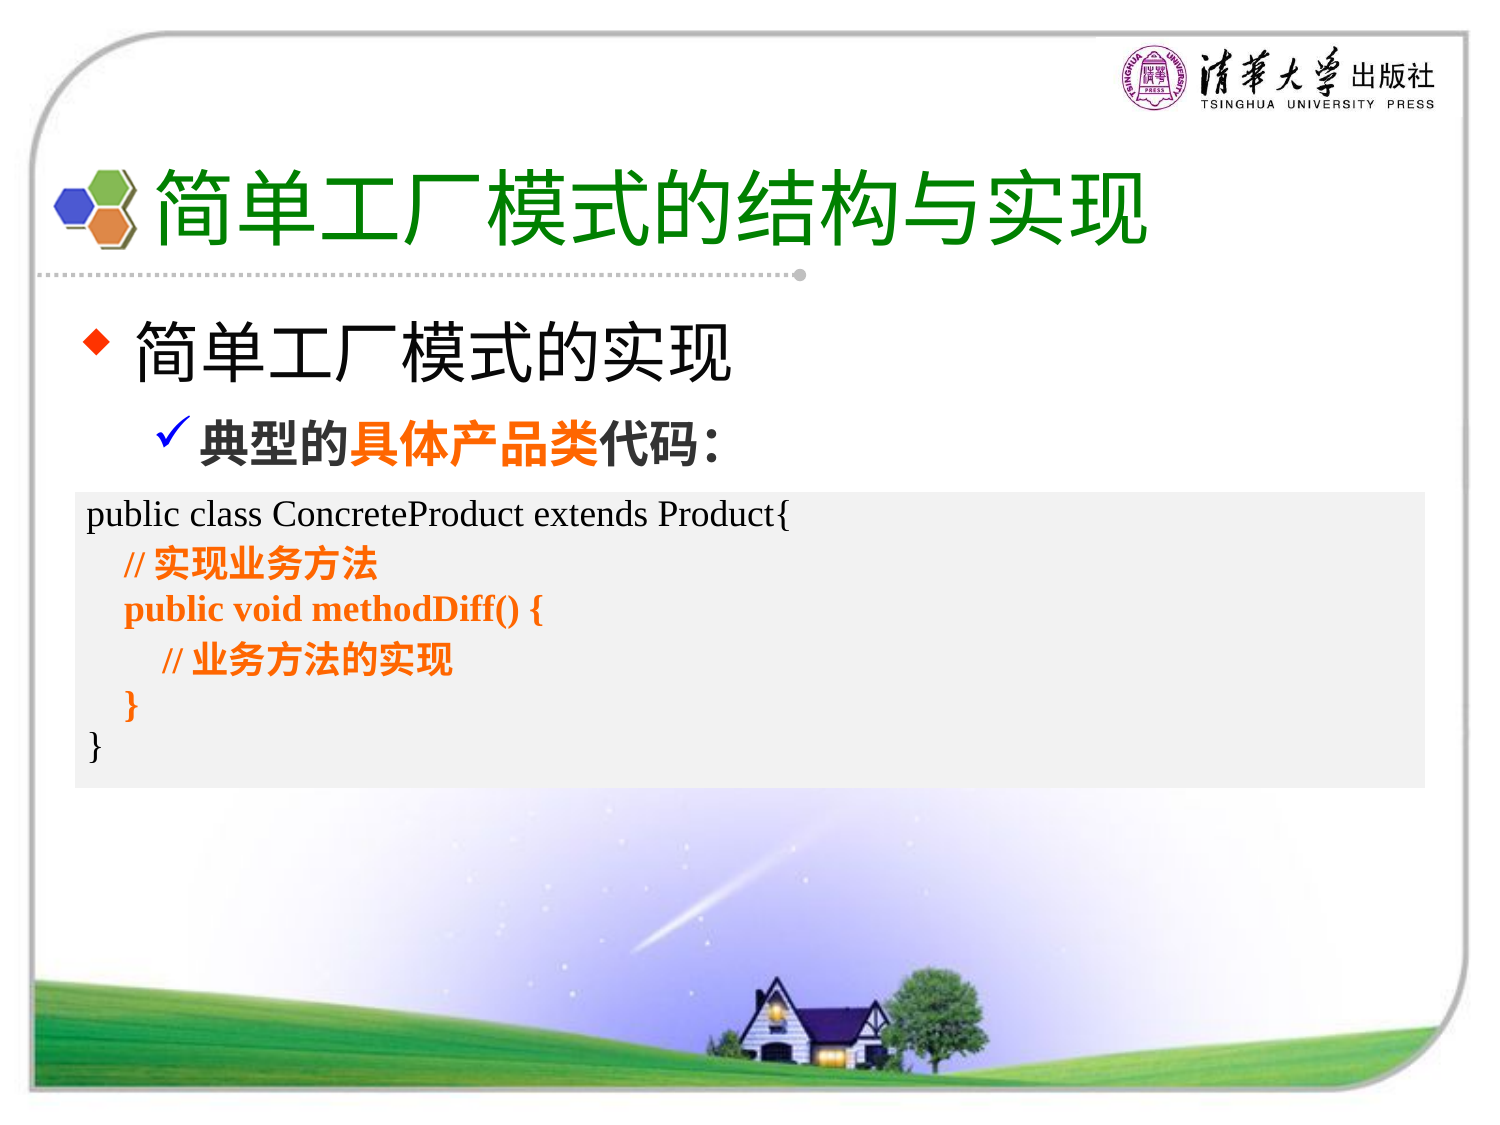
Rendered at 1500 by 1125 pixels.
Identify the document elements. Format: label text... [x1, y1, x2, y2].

text_box [0, 0, 1500, 75]
title 简单工厂模式的结构与实现 [137, 149, 1175, 263]
list 简单工厂模式的实现 典型的具体产品类代码： [62, 287, 1413, 963]
table_header public class ConcreteProduct extends Product{ //实现业务方法 public void methodDiff() { //业务方法的实现 } } [75, 492, 1425, 788]
picture [0, 75, 1500, 1125]
